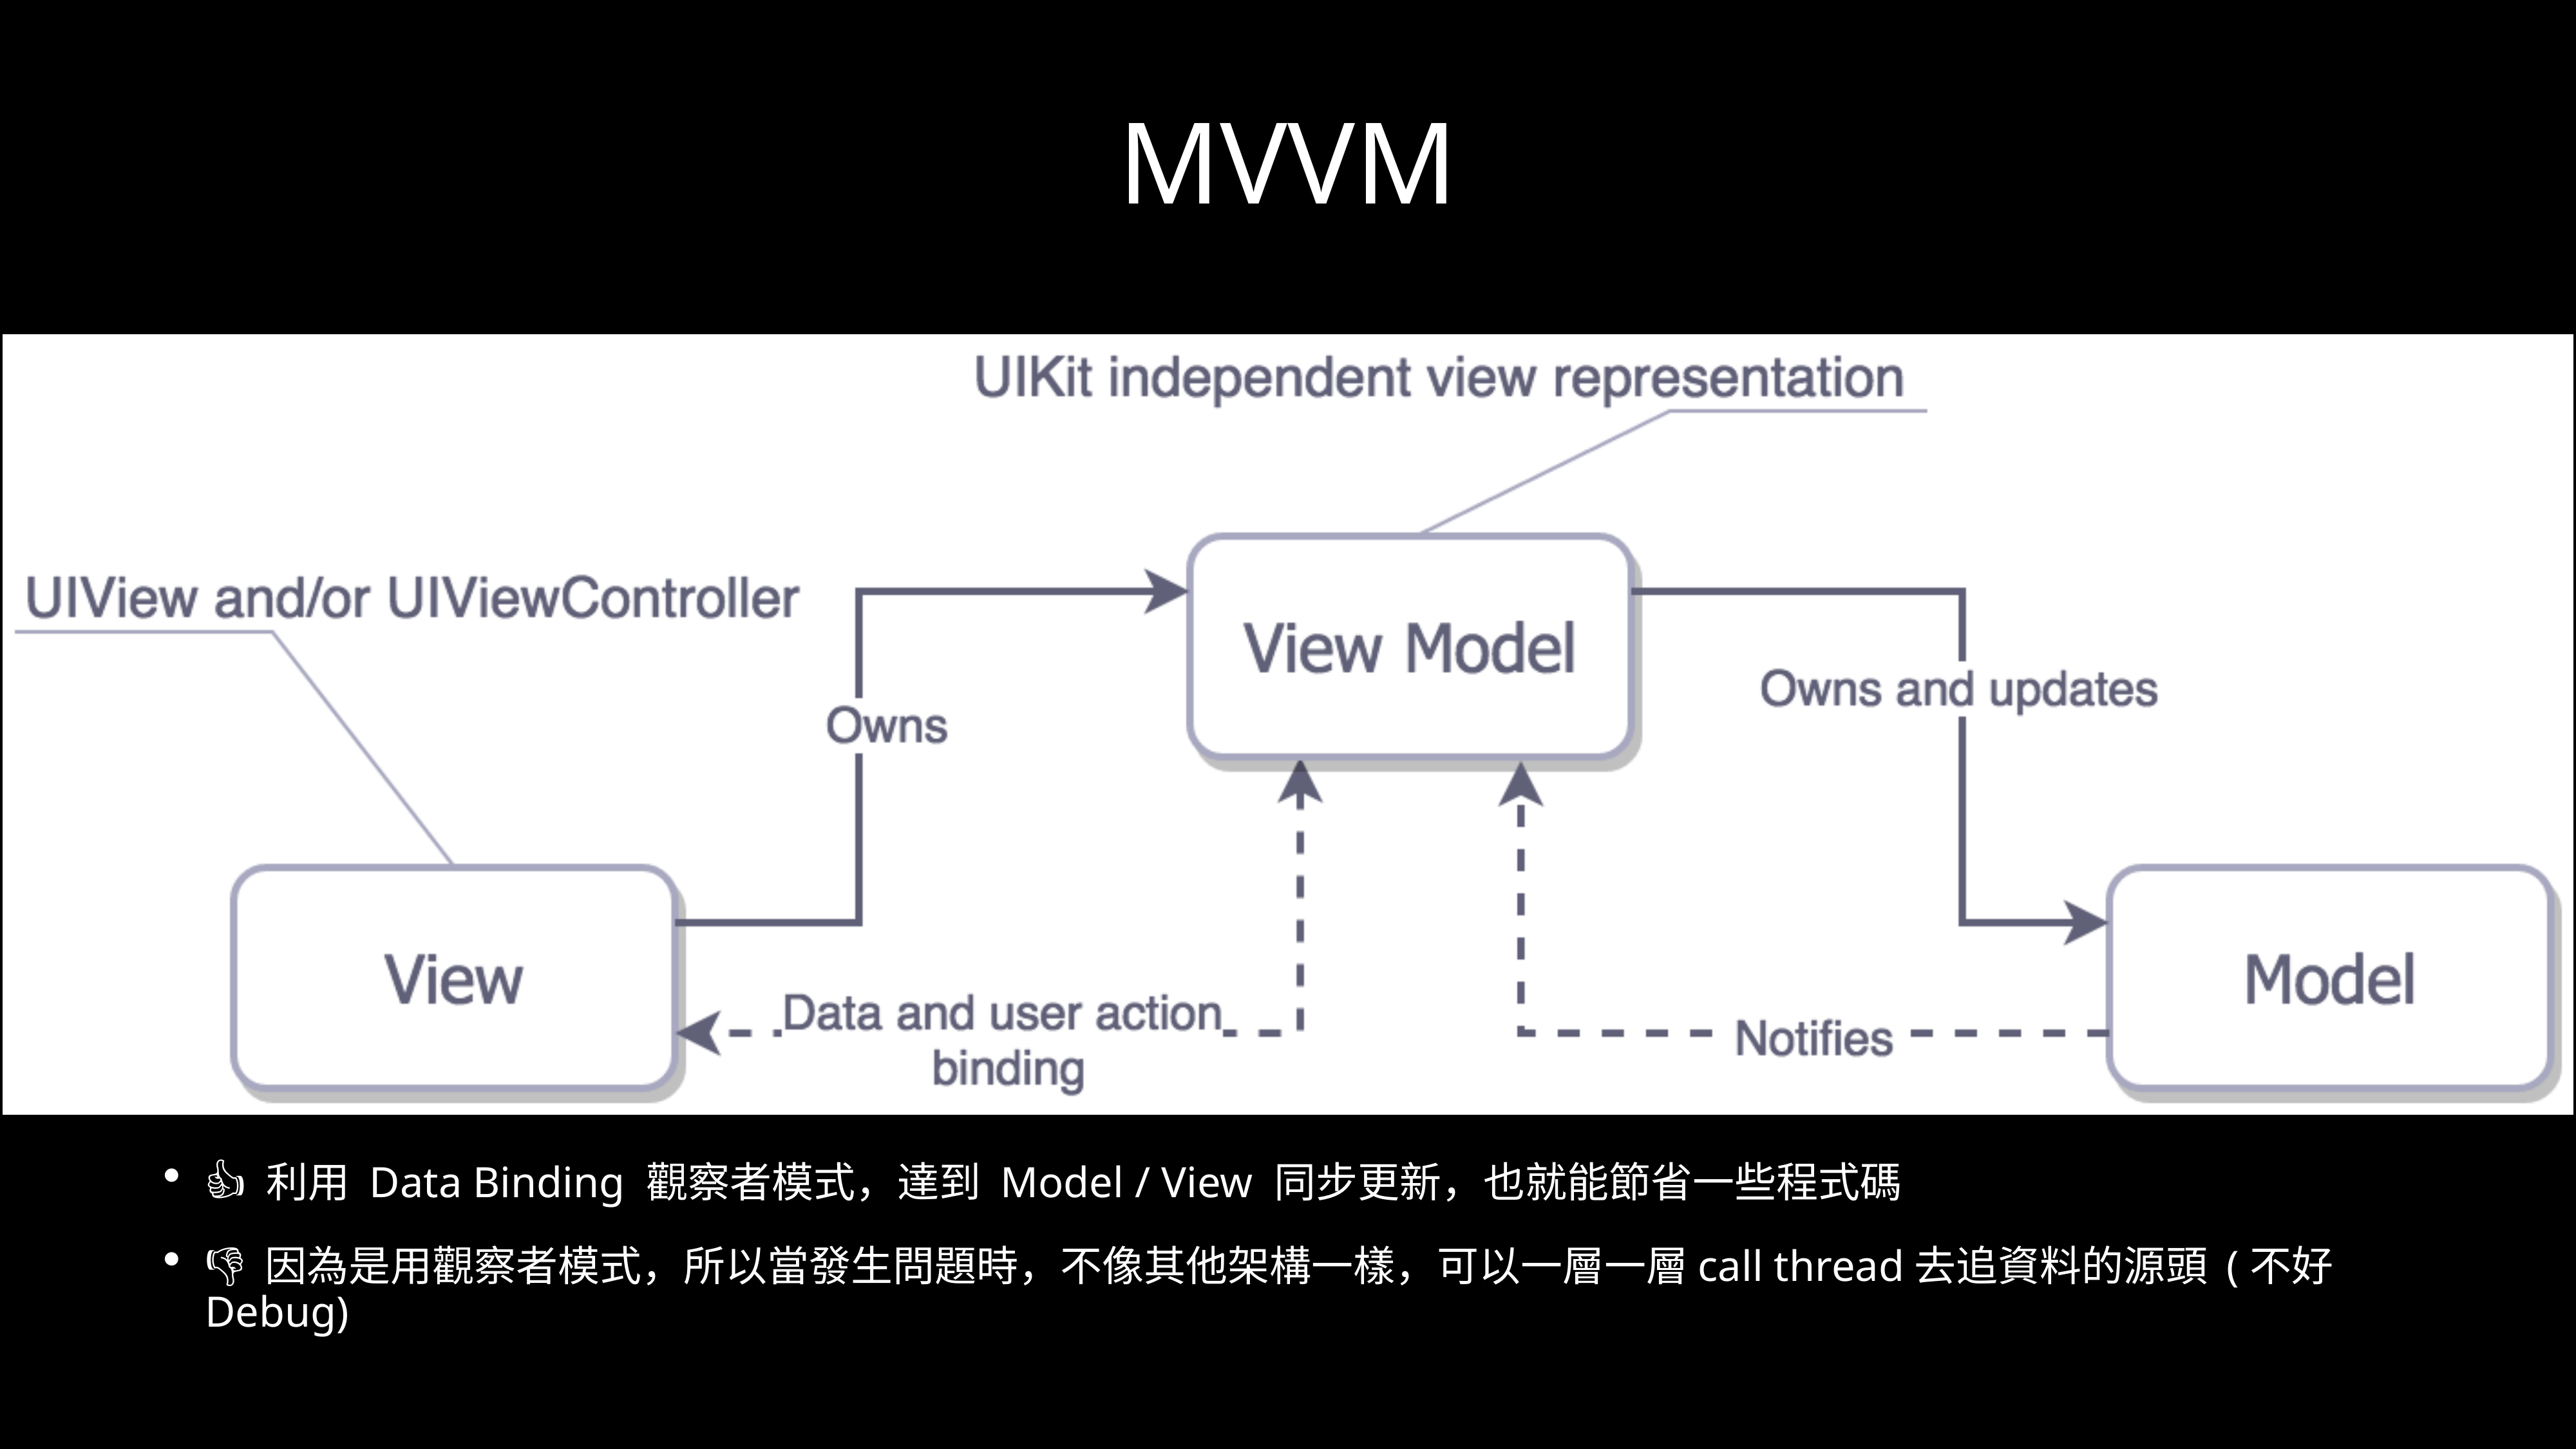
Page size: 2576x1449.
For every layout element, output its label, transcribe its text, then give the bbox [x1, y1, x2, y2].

list 👍 利用 Data Binding 觀察者模式，達到 Model / View 同步更新，也就能節省一些程式碼 👎 因為是用觀察者模式，所以當發生問題時，不像其他架構一樣，可以一層一層call thread去追資料的源頭 (不好Debug) [157, 1155, 2449, 1321]
picture [3, 334, 2573, 1115]
text_box MVVM [1110, 83, 1466, 234]
